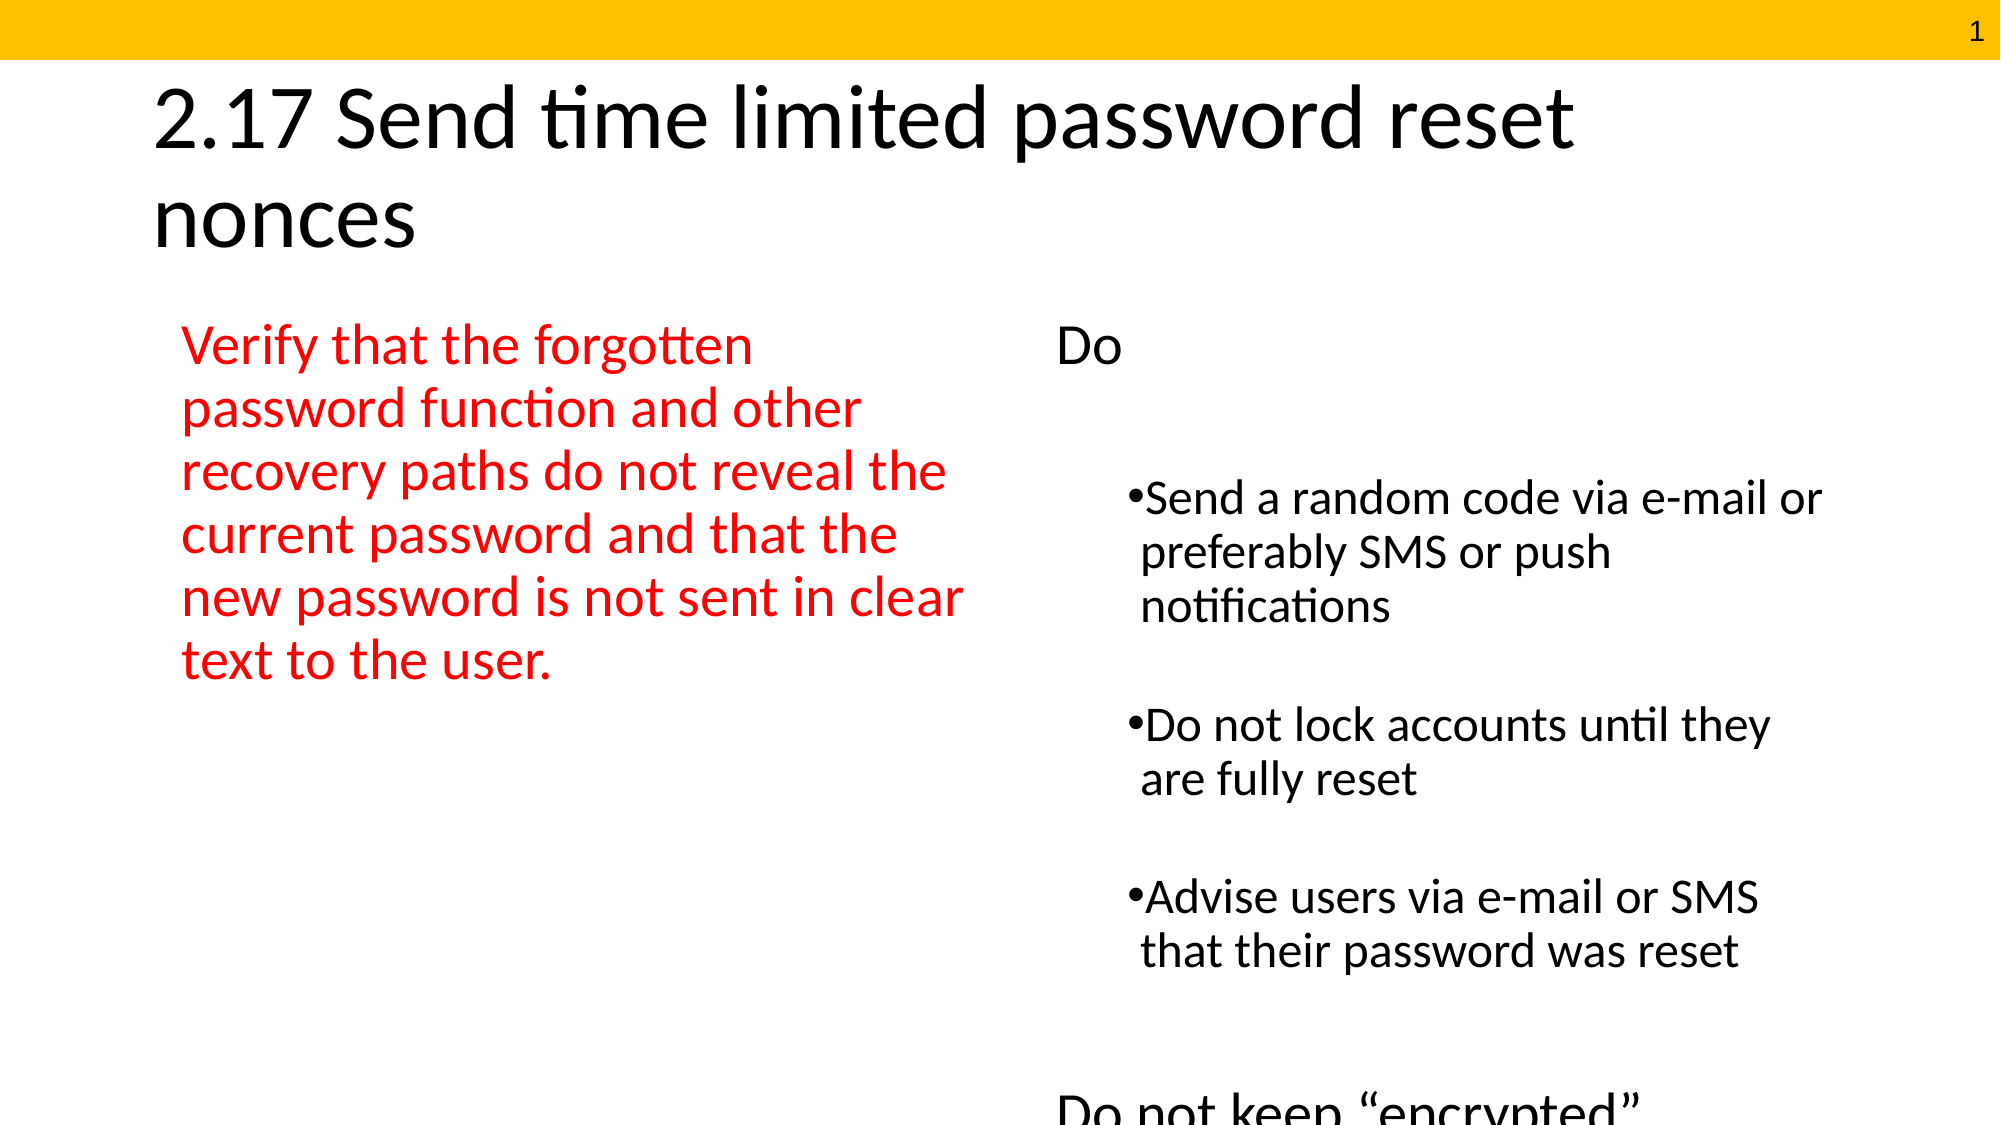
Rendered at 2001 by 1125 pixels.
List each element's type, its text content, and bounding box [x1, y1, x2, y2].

list Verify that the forgotten password function and other recovery paths do not reveal the current password and that the new password is not sent in clear text to the user. [137, 299, 988, 1014]
title 2.17 Send time limited password reset nonces [137, 59, 1863, 278]
list Do Send a random code via e-mail or preferably SMS or push notifications Do not lock accounts until they are fully reset Advise users via e-mail or SMS that their password was reset Do not keep “encrypted” passwords Do not train users to click links [1012, 299, 1863, 1014]
